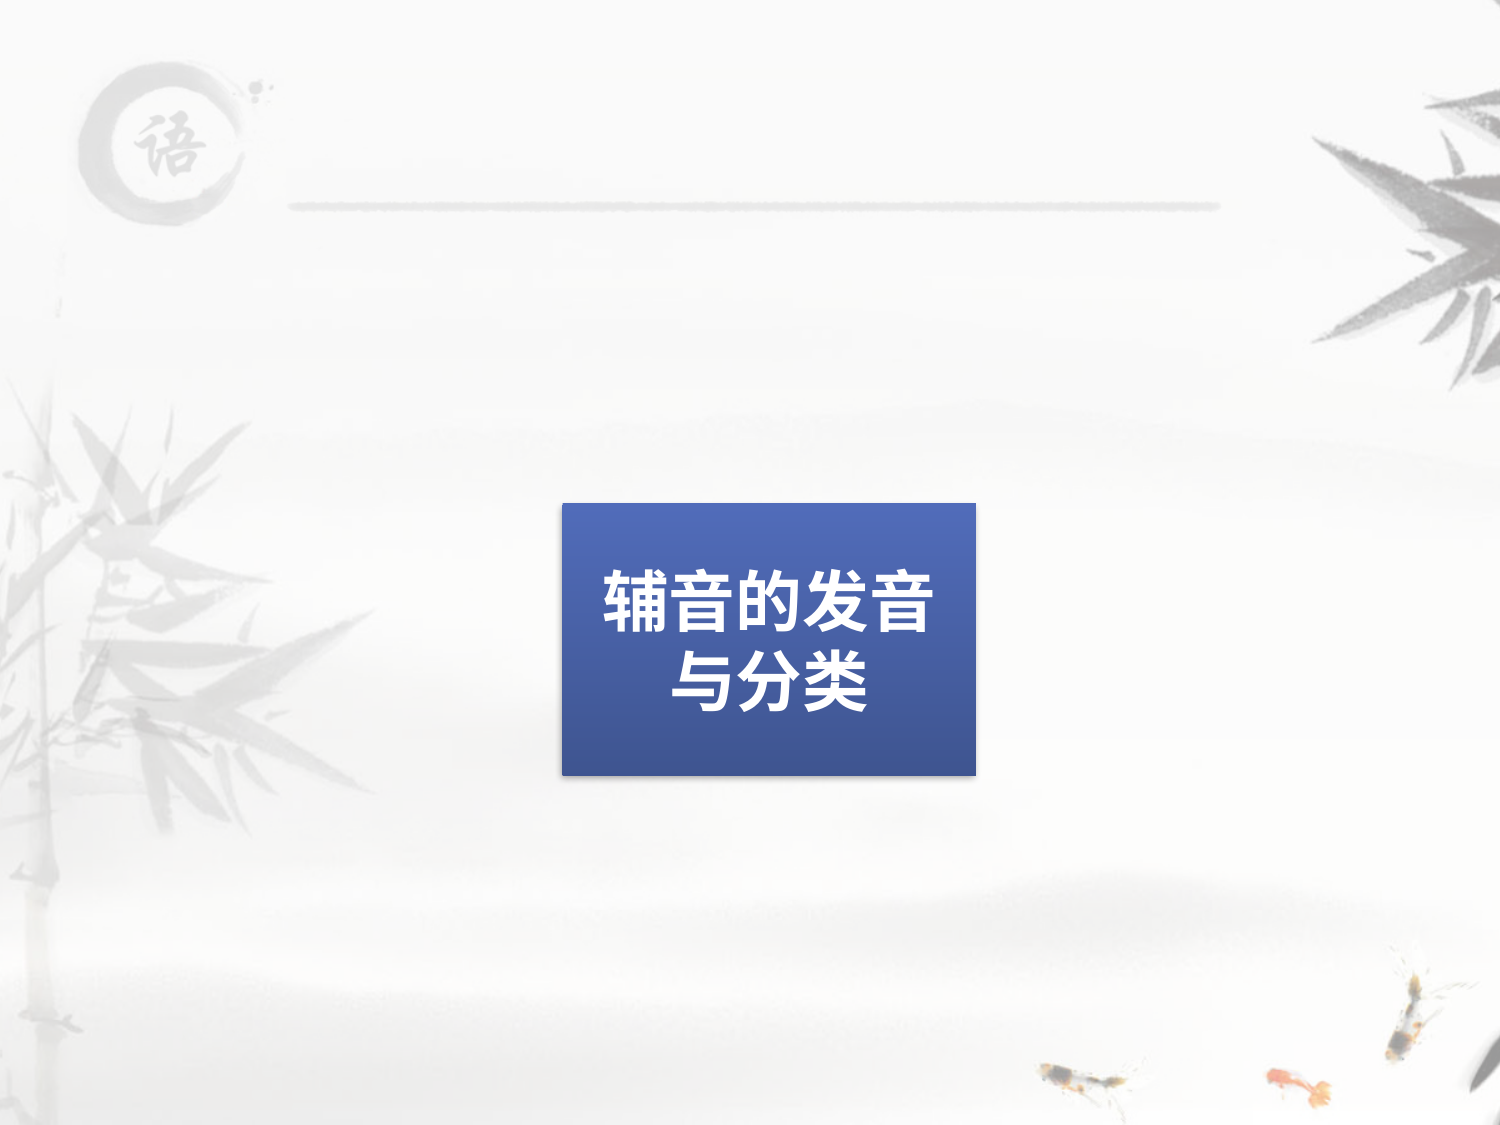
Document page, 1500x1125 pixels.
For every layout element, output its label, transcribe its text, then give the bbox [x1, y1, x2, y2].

text_box 辅音的发音与分类 [562, 503, 976, 776]
